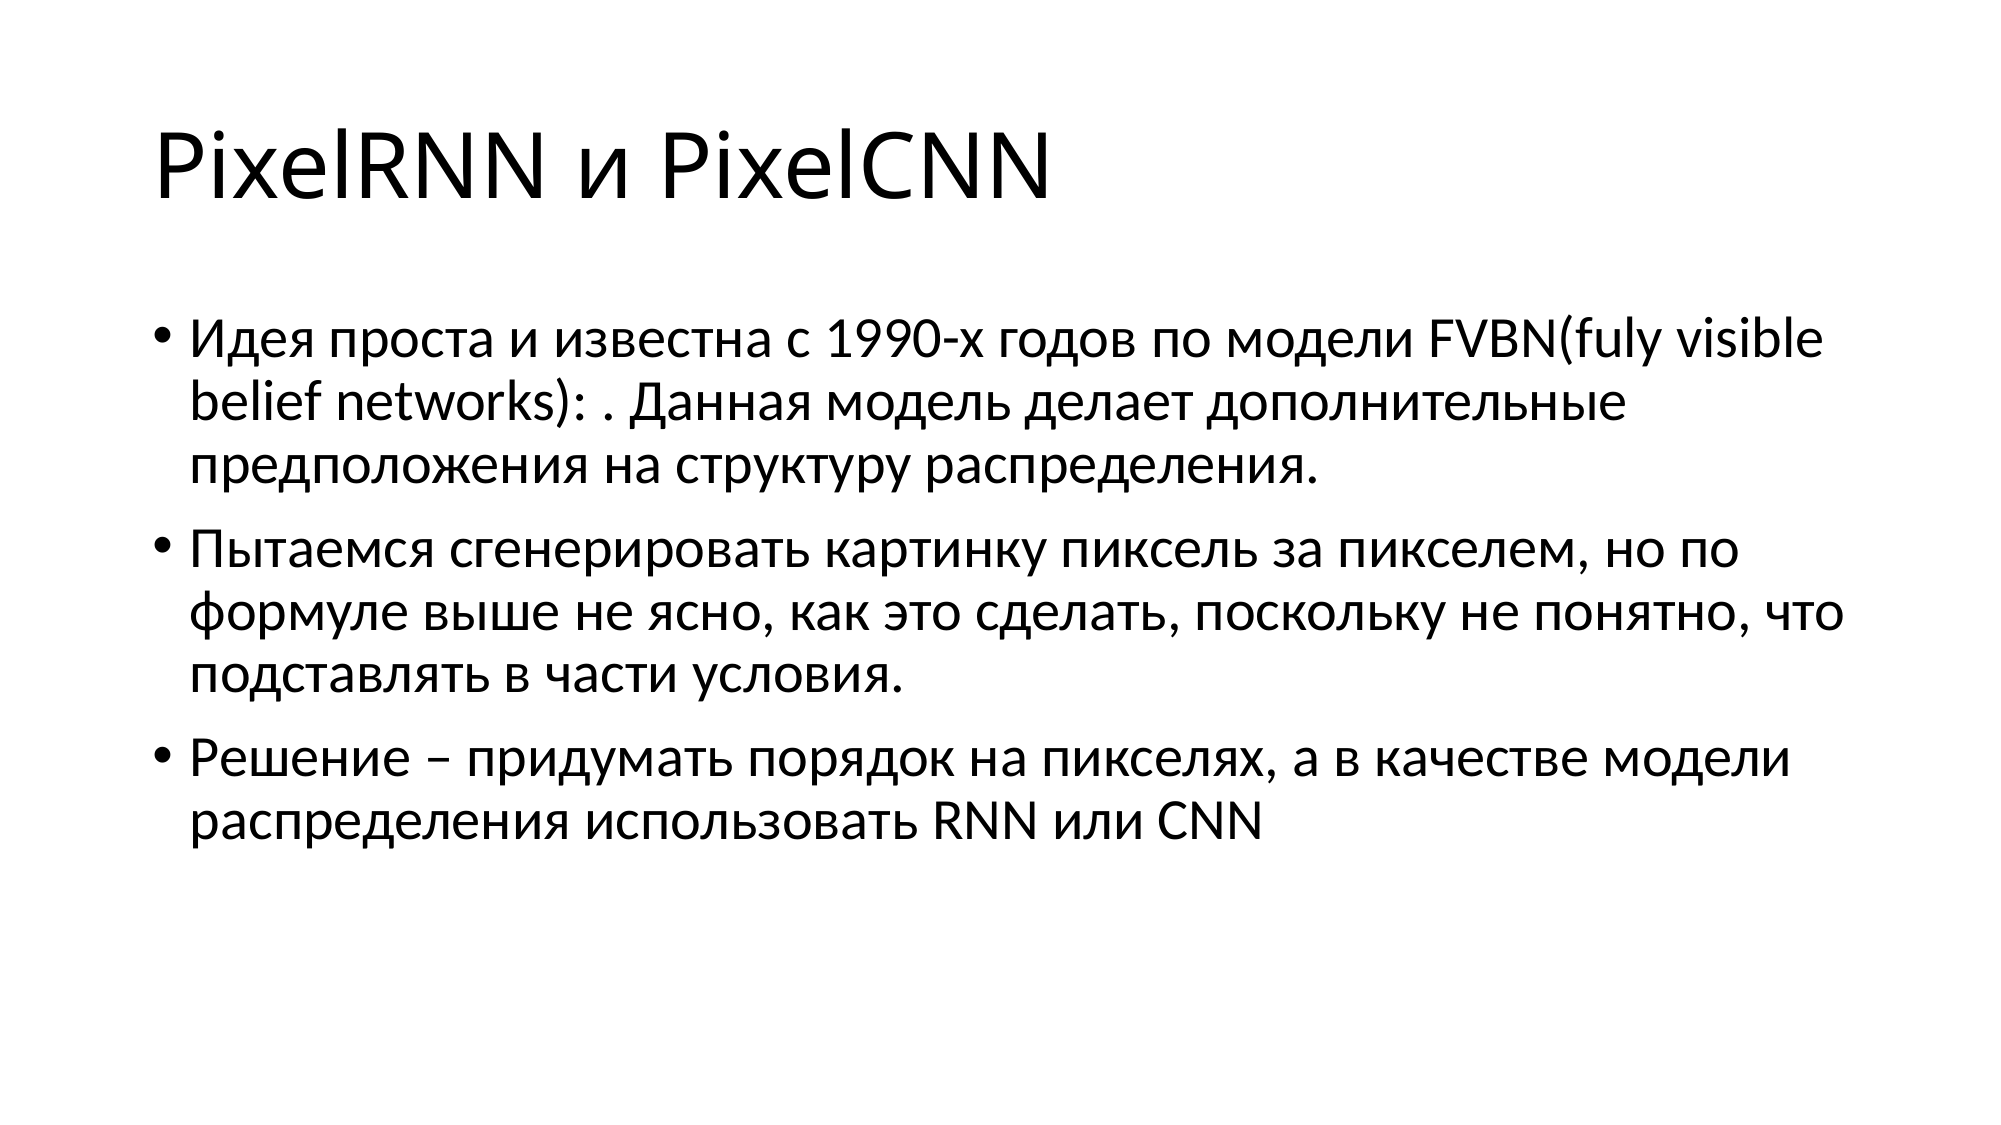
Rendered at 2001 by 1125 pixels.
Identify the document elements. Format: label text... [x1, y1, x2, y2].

title PixelRNN и PixelCNN [137, 59, 1863, 278]
